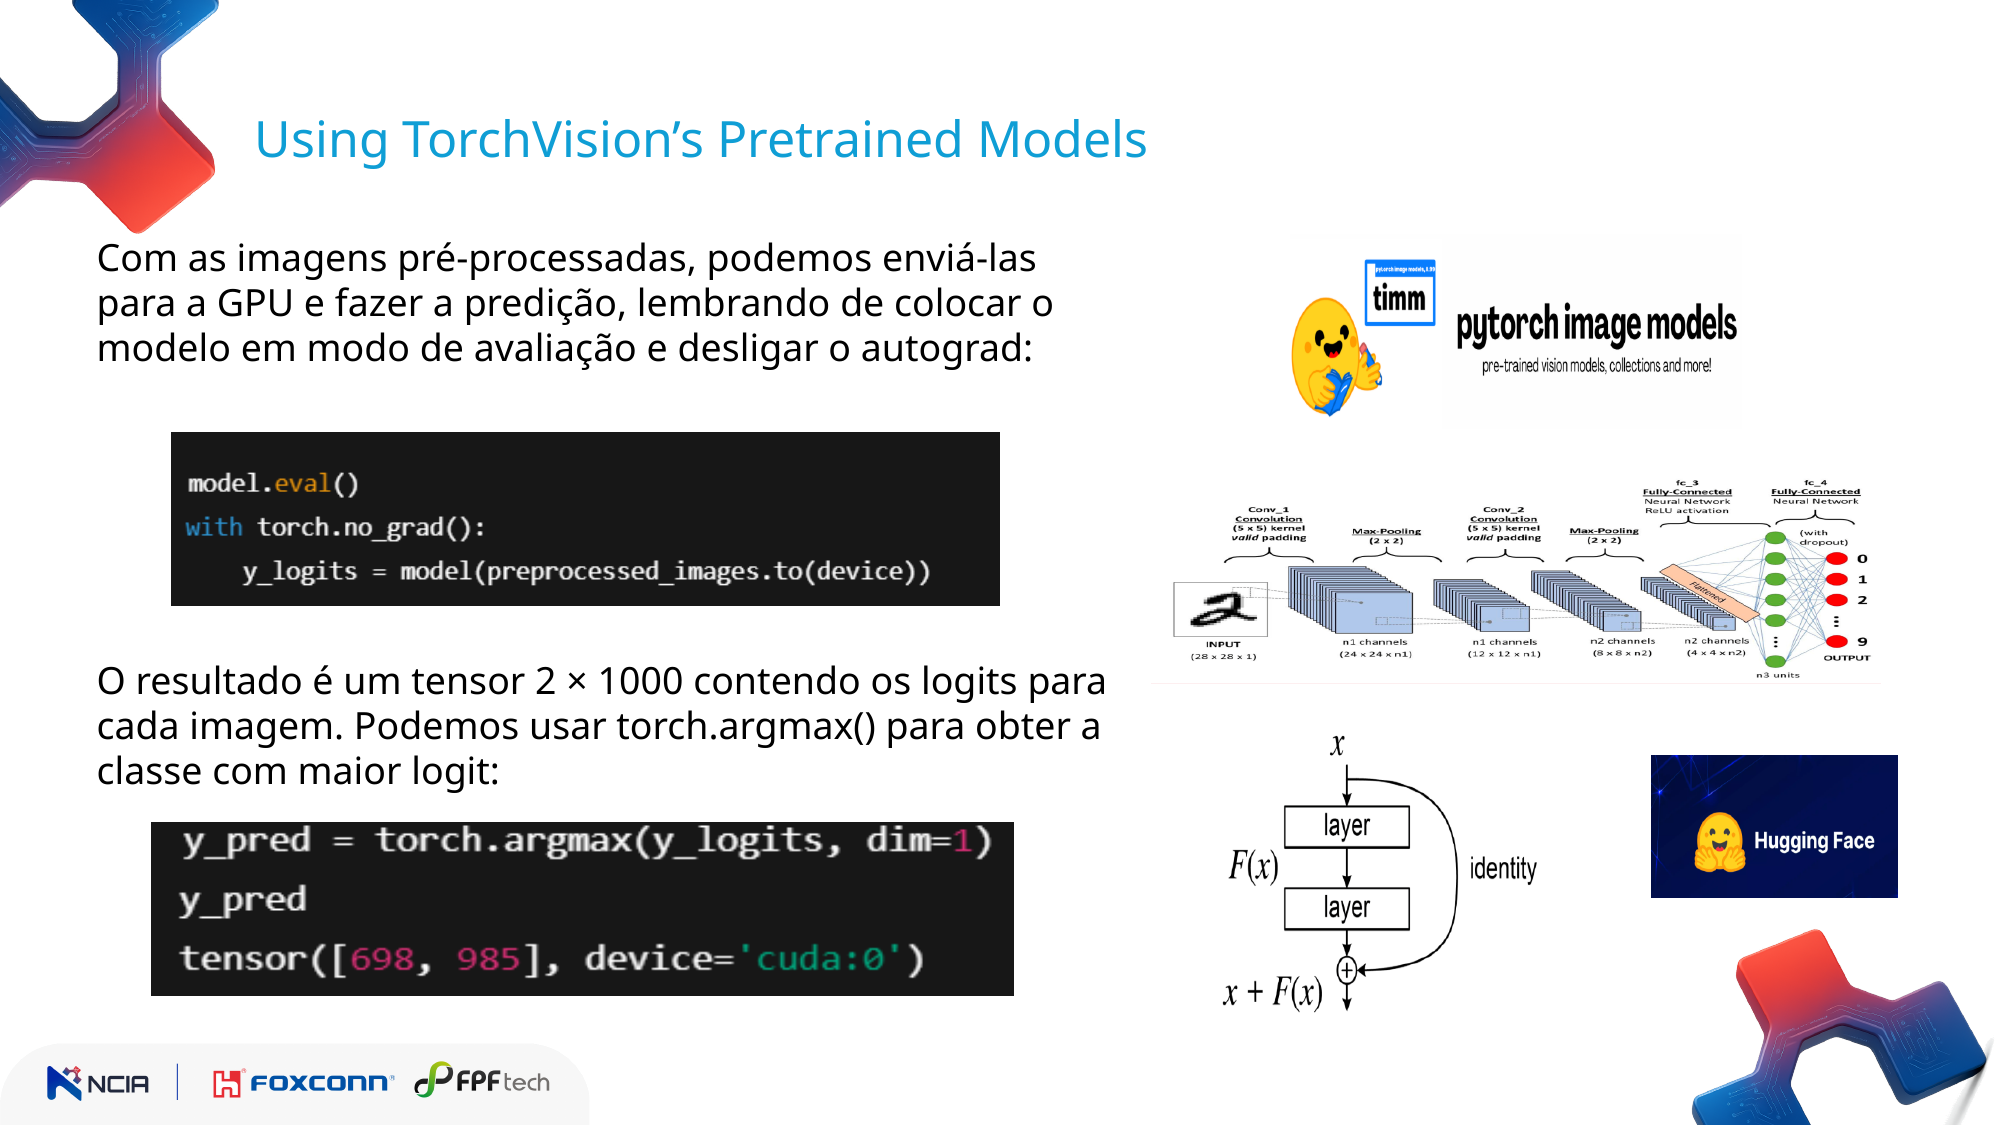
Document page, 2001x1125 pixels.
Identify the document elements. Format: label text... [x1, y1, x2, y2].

picture [1289, 234, 1742, 430]
picture [1650, 755, 1899, 898]
picture [1150, 475, 1881, 684]
picture [1150, 716, 1558, 1028]
text_box Com as imagens pré-processadas, podemos enviá-las para a GPU e fazer a predição, lembrando de colocar o modelo em modo de avaliação e desligar o autograd: [81, 226, 1131, 376]
picture [171, 432, 1001, 606]
text_box O resultado é um tensor 2 × 1000 contendo os logits para cada imagem. Podemos usar torch.argmax() para obter a classe com maior logit: [81, 649, 1131, 800]
picture [1667, 911, 2001, 1125]
picture [0, 821, 1014, 1125]
text_box Using TorchVision’s Pretrained Models [240, 100, 1291, 176]
picture [0, 0, 250, 246]
